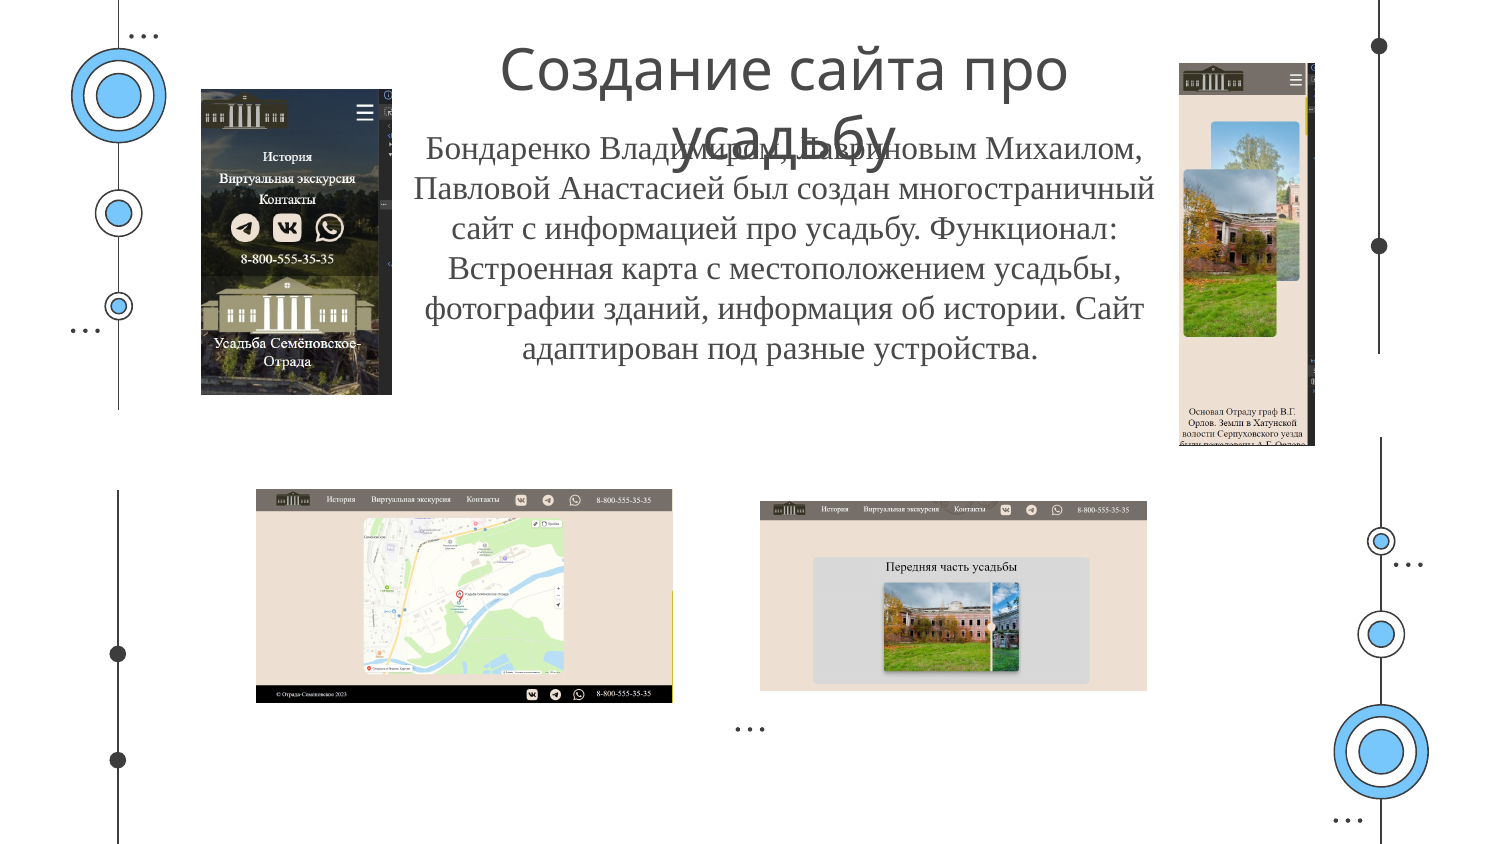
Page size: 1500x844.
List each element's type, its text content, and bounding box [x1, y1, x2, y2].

subtitle Бондаренко Владимиром, Лавриновым Михаилом, Павловой Анастасией был создан многостраничный сайт с информацией про усадьбу. Функционал: Встроенная карта с местоположением усадьбы, фотографии зданий, информация об истории. Сайт адаптирован под разные устройства. [396, 111, 1173, 298]
picture [200, 89, 392, 396]
title Создание сайта про усадьбу [390, 16, 1180, 111]
picture [760, 500, 1147, 691]
picture [256, 489, 673, 703]
picture [1179, 63, 1315, 446]
